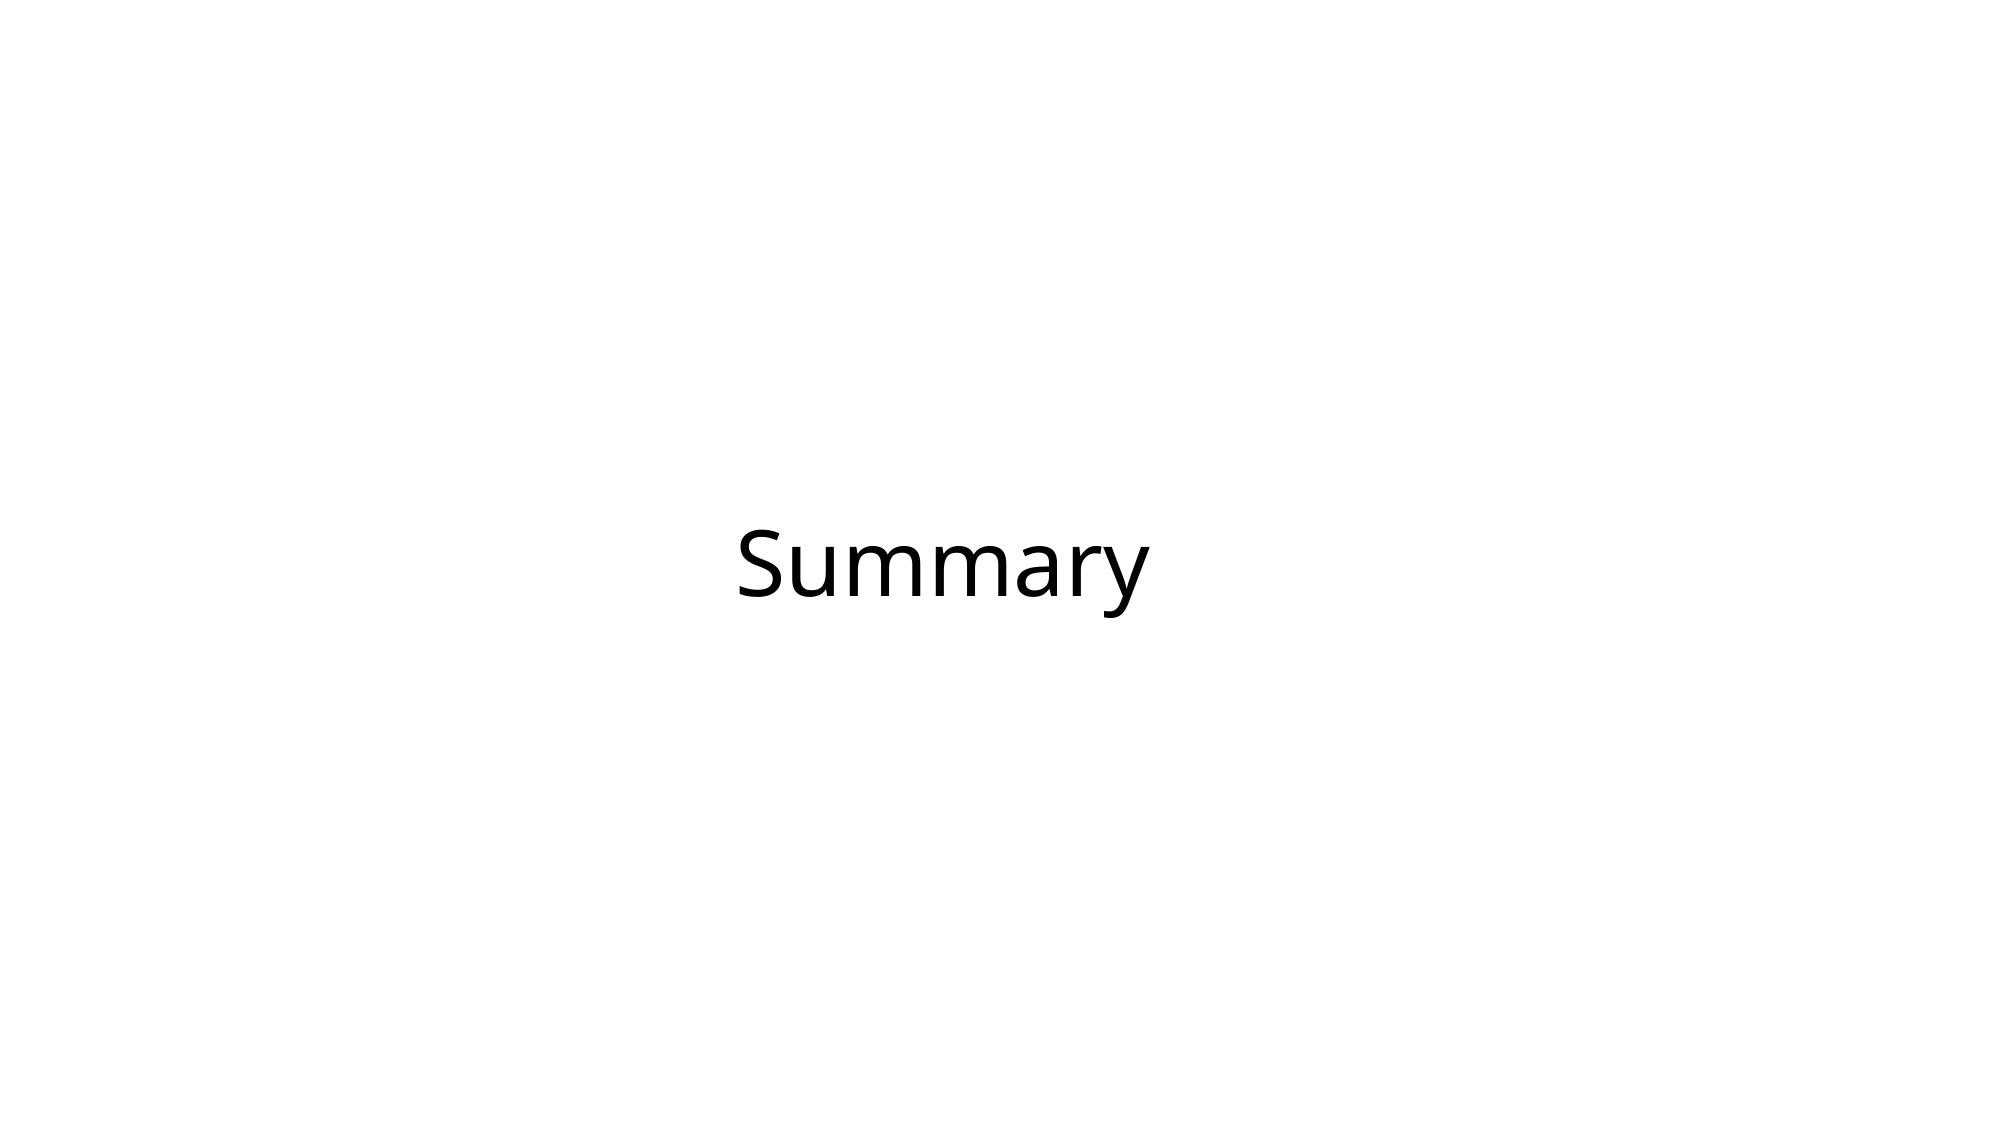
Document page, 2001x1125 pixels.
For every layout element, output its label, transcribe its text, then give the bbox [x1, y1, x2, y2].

title Summary [720, 458, 2000, 676]
